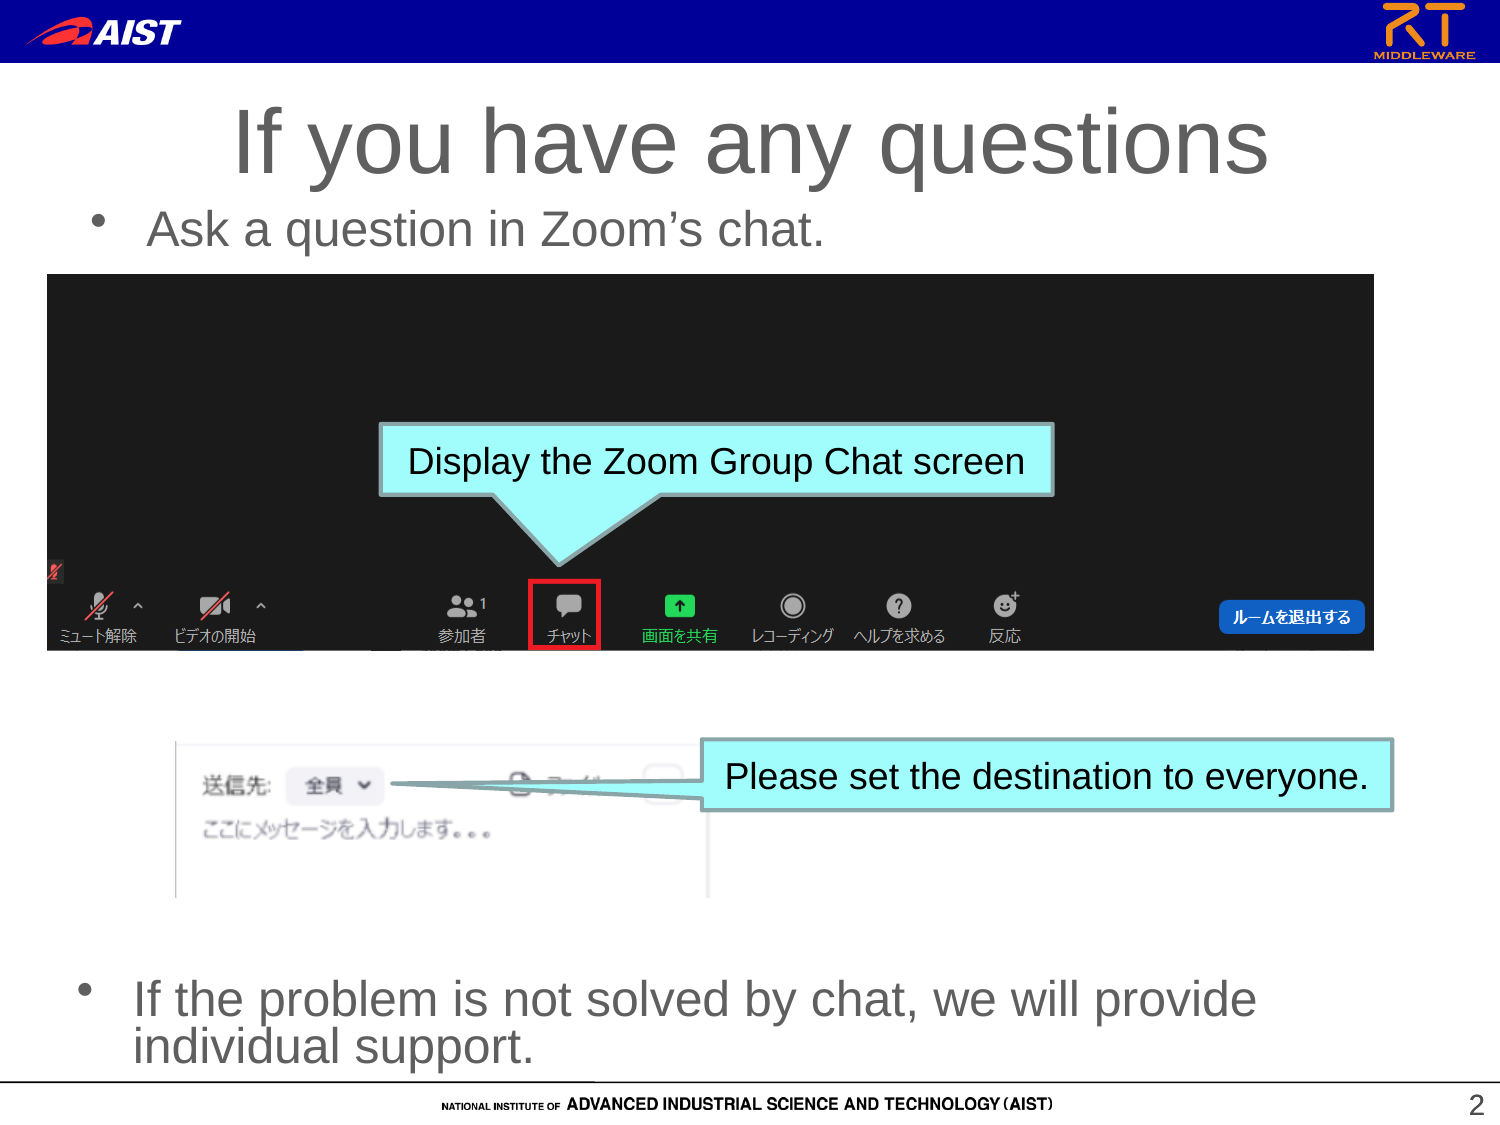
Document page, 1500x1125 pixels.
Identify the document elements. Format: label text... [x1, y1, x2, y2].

text_box Ask a question in Zoom’s chat. [75, 200, 1374, 273]
picture [47, 274, 1375, 651]
text_box 2 [1149, 1078, 1500, 1125]
picture [0, 0, 1500, 63]
picture [442, 1097, 1052, 1110]
picture [175, 741, 711, 898]
text_box Please set the destination to everyone. [699, 737, 1395, 813]
title If you have any questions [29, 66, 1474, 208]
text_box If the problem is not solved by chat, we will provide individual support. [61, 970, 1361, 1059]
